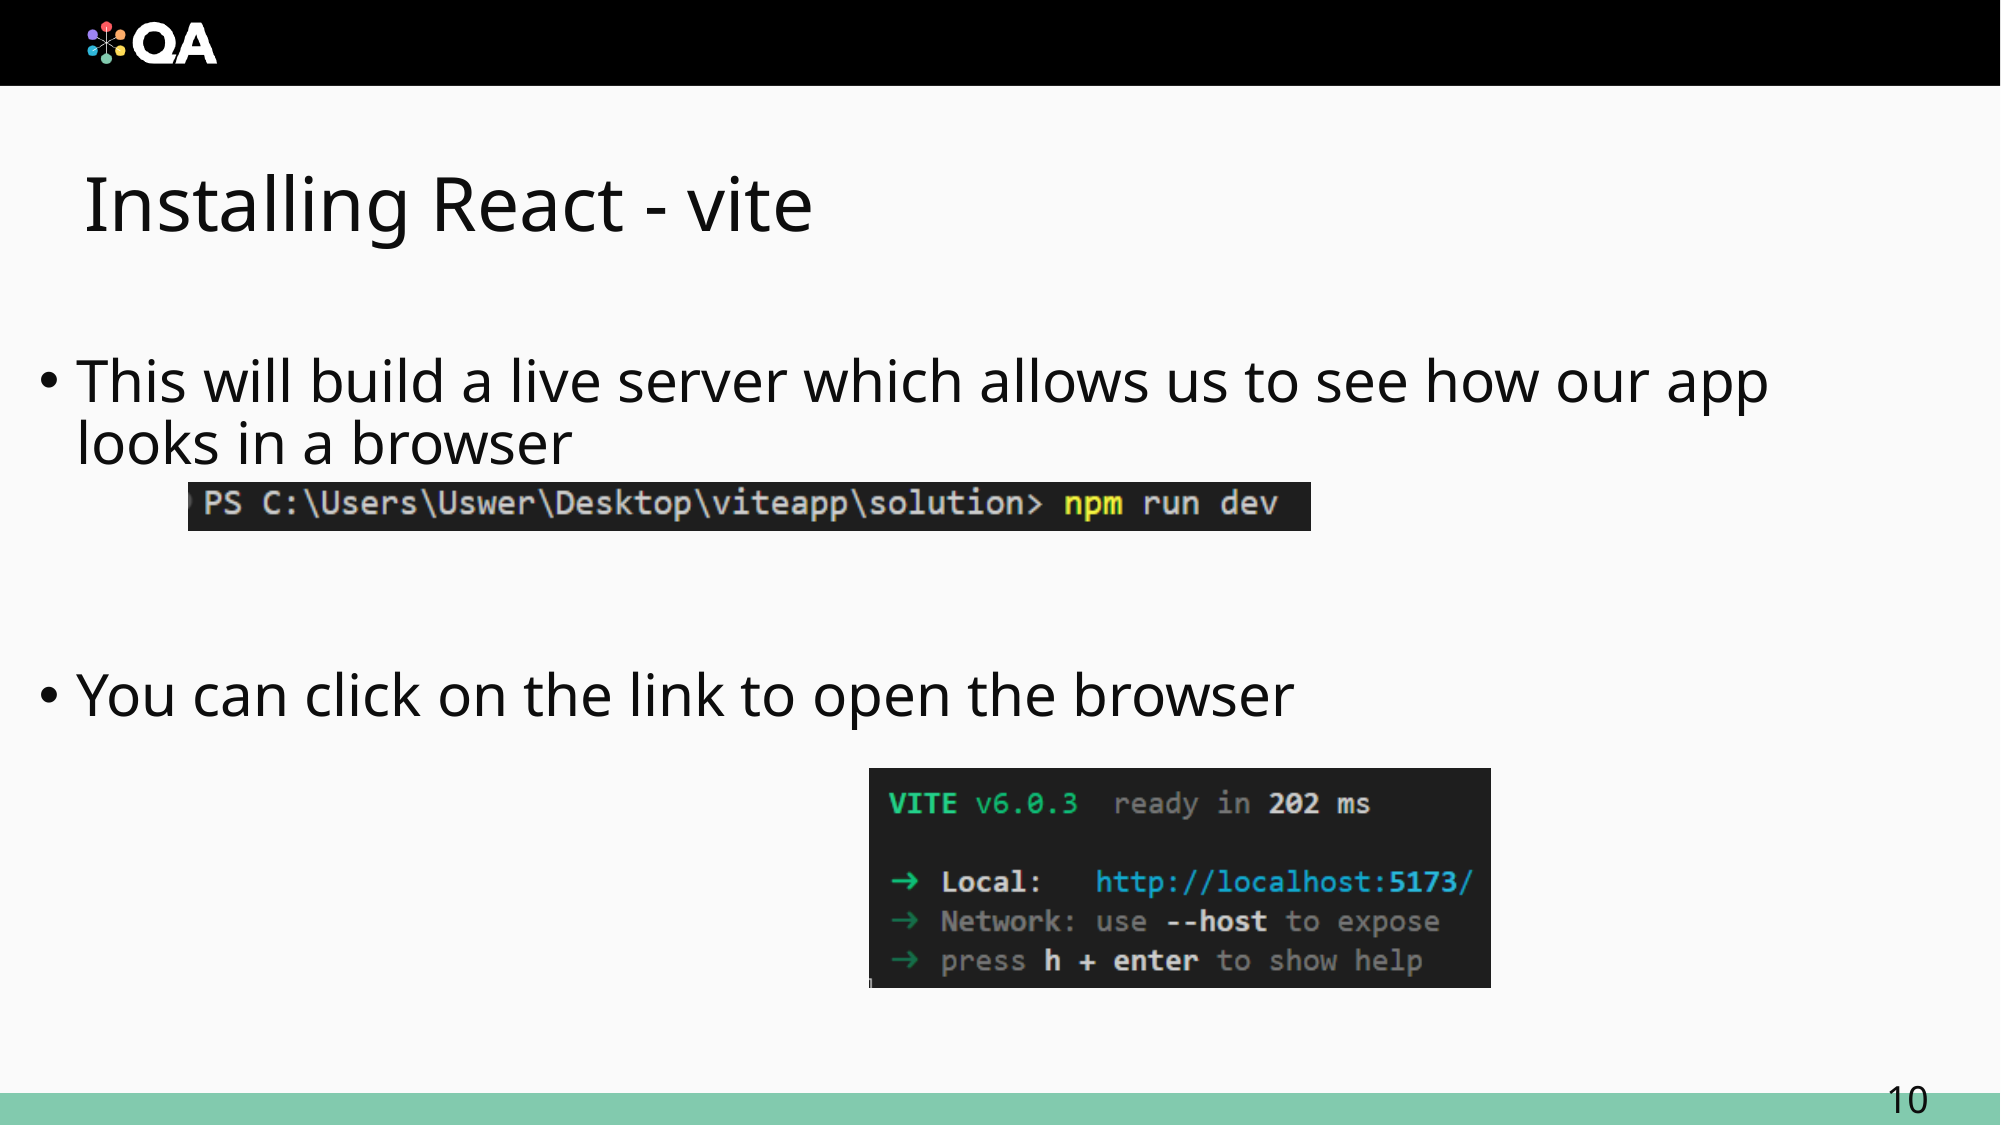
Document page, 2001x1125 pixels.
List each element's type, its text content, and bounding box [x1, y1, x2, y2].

list This will build a live server which allows us to see how our app looks in a browser You can click on the link to open the browser [38, 169, 1870, 1010]
slide_number 10 [1871, 1068, 2000, 1098]
picture [0, 0, 2001, 1125]
title Installing React - vite [84, 159, 1916, 278]
